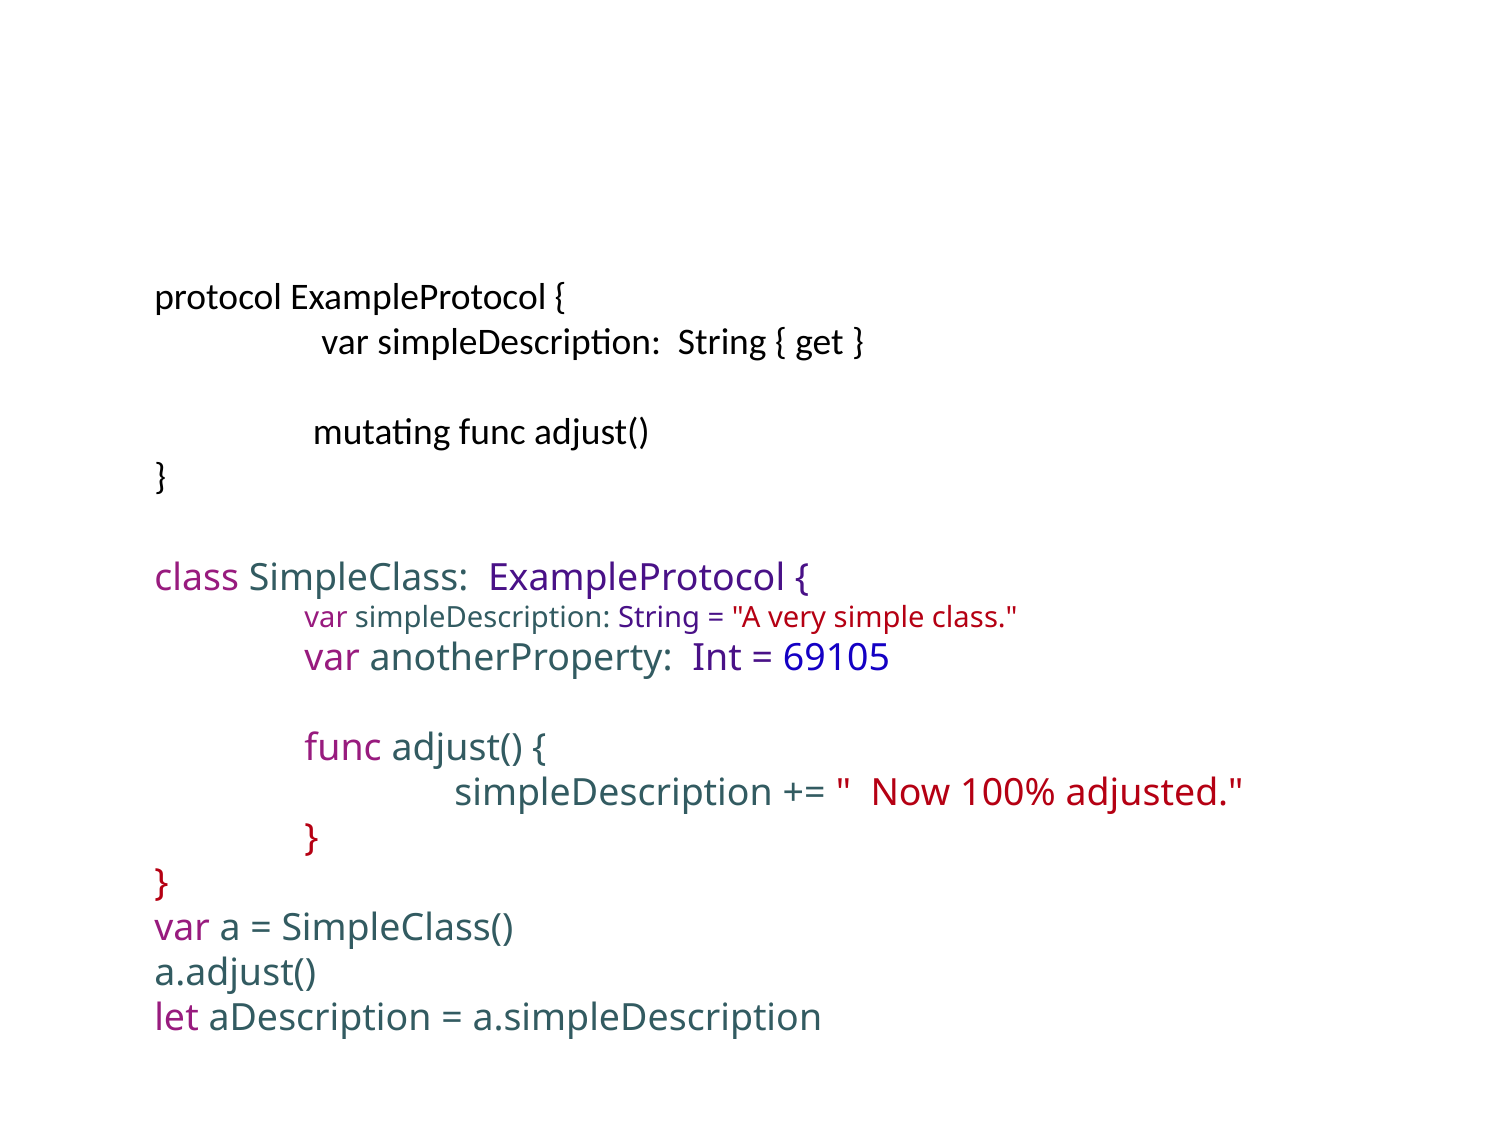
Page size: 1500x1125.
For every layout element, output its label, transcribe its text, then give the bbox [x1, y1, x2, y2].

text_box class SimpleClass: ExampleProtocol { var simpleDescription: String = "A very simple class." var anotherProperty: Int = 69105 func adjust() { simpleDescription += " Now 100% adjusted." } } var a = SimpleClass() a.adjust() let aDescription = a.simpleDescription [139, 545, 1348, 1091]
text_box protocol ExampleProtocol { var simpleDescription: String { get } mutating func adjust() } [139, 264, 1309, 505]
